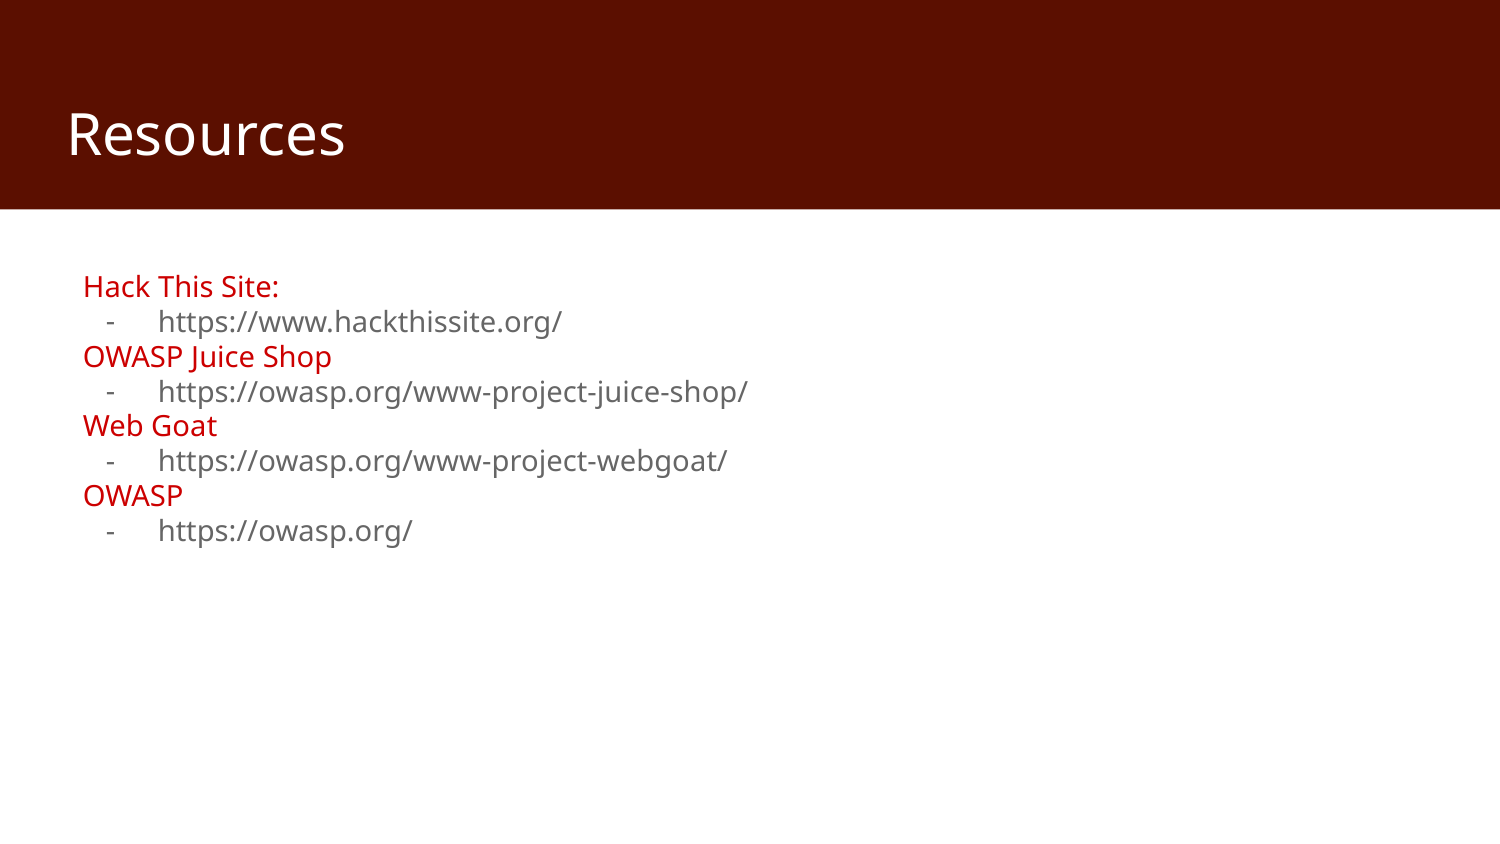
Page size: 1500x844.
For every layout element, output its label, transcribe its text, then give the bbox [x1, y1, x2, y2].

text_box Hack This Site: https://www.hackthissite.org/ OWASP Juice Shop https://owasp.org/www-project-juice-shop/ Web Goat https://owasp.org/www-project-webgoat/ OWASP https://owasp.org/ [67, 252, 886, 591]
title Resources [51, 82, 1449, 185]
